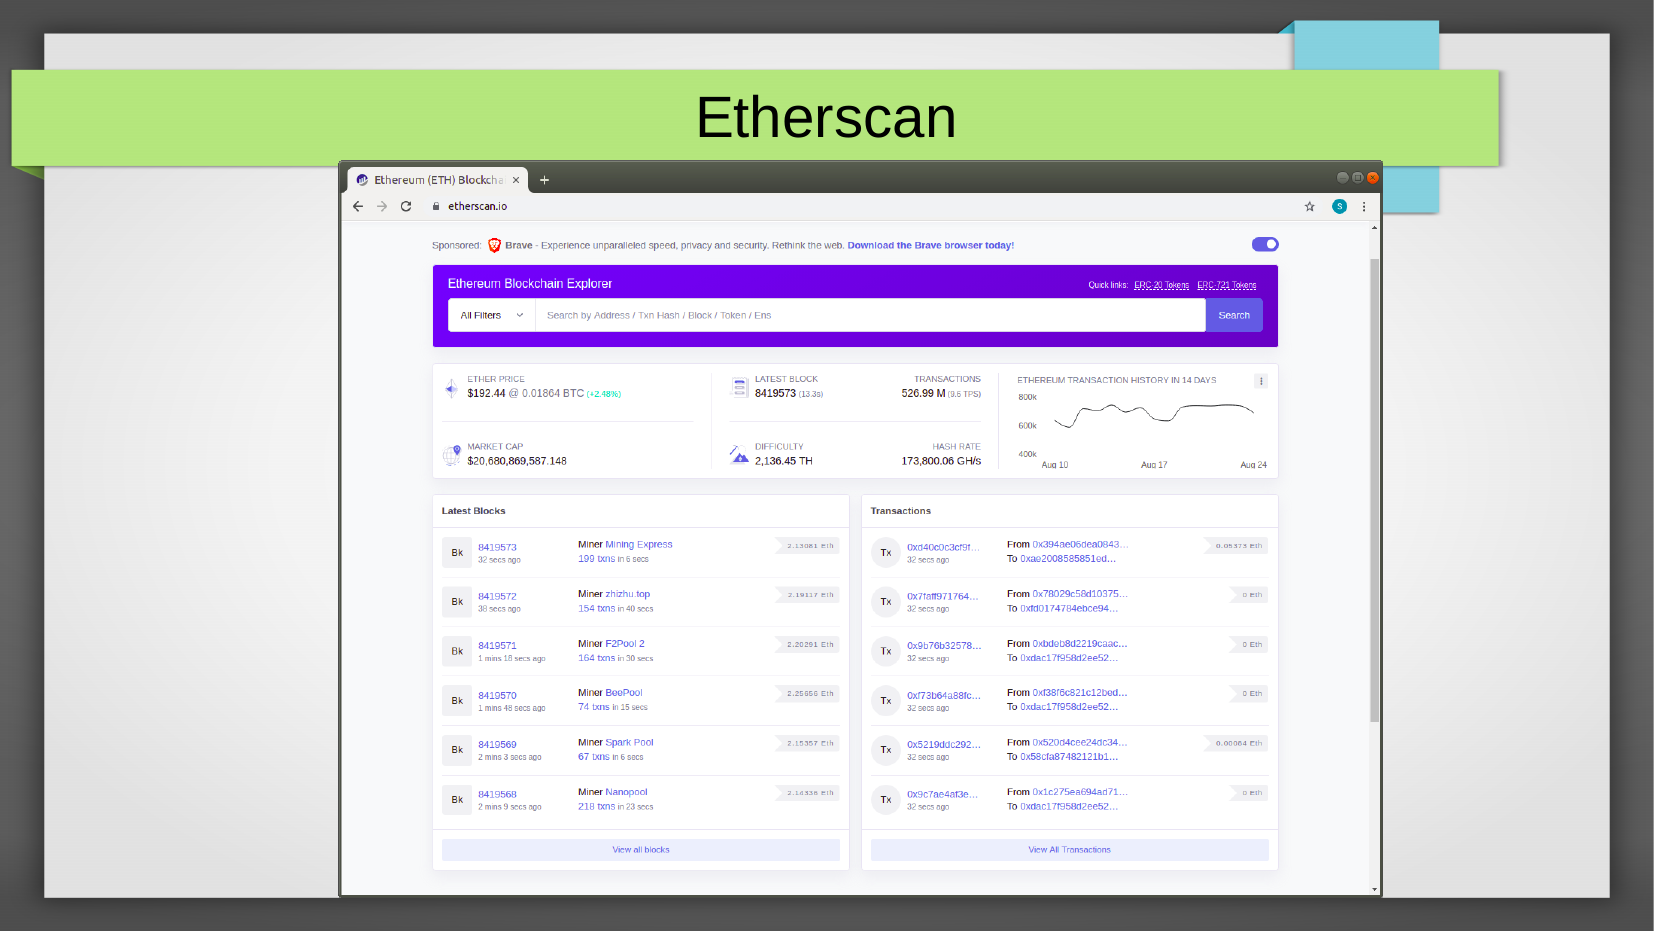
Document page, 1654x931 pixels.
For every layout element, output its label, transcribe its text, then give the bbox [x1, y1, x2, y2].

text_box Etherscan [82, 37, 1571, 192]
picture [0, 0, 1654, 931]
